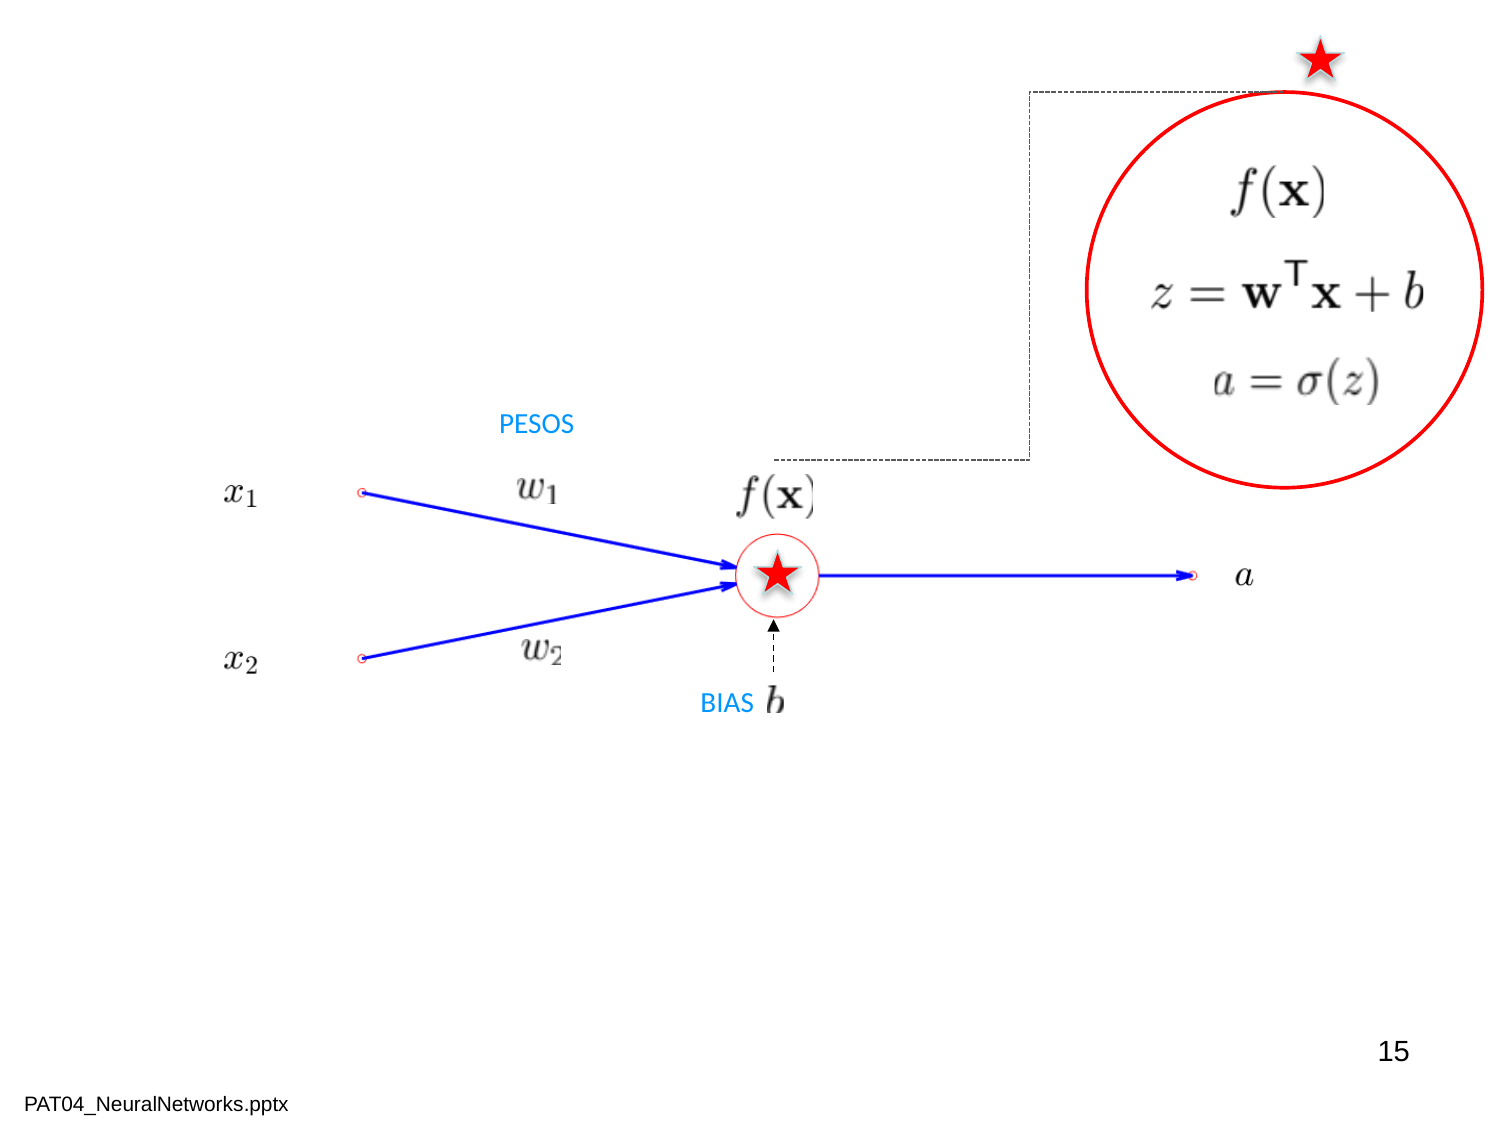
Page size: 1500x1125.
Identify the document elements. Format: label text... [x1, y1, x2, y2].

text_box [665, 618, 790, 727]
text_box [774, 35, 1483, 488]
picture [146, 359, 1345, 807]
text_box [474, 396, 599, 665]
footer PAT04_NeuralNetworks.pptx [0, 1083, 395, 1125]
slide_number 15 [1074, 1024, 1426, 1103]
